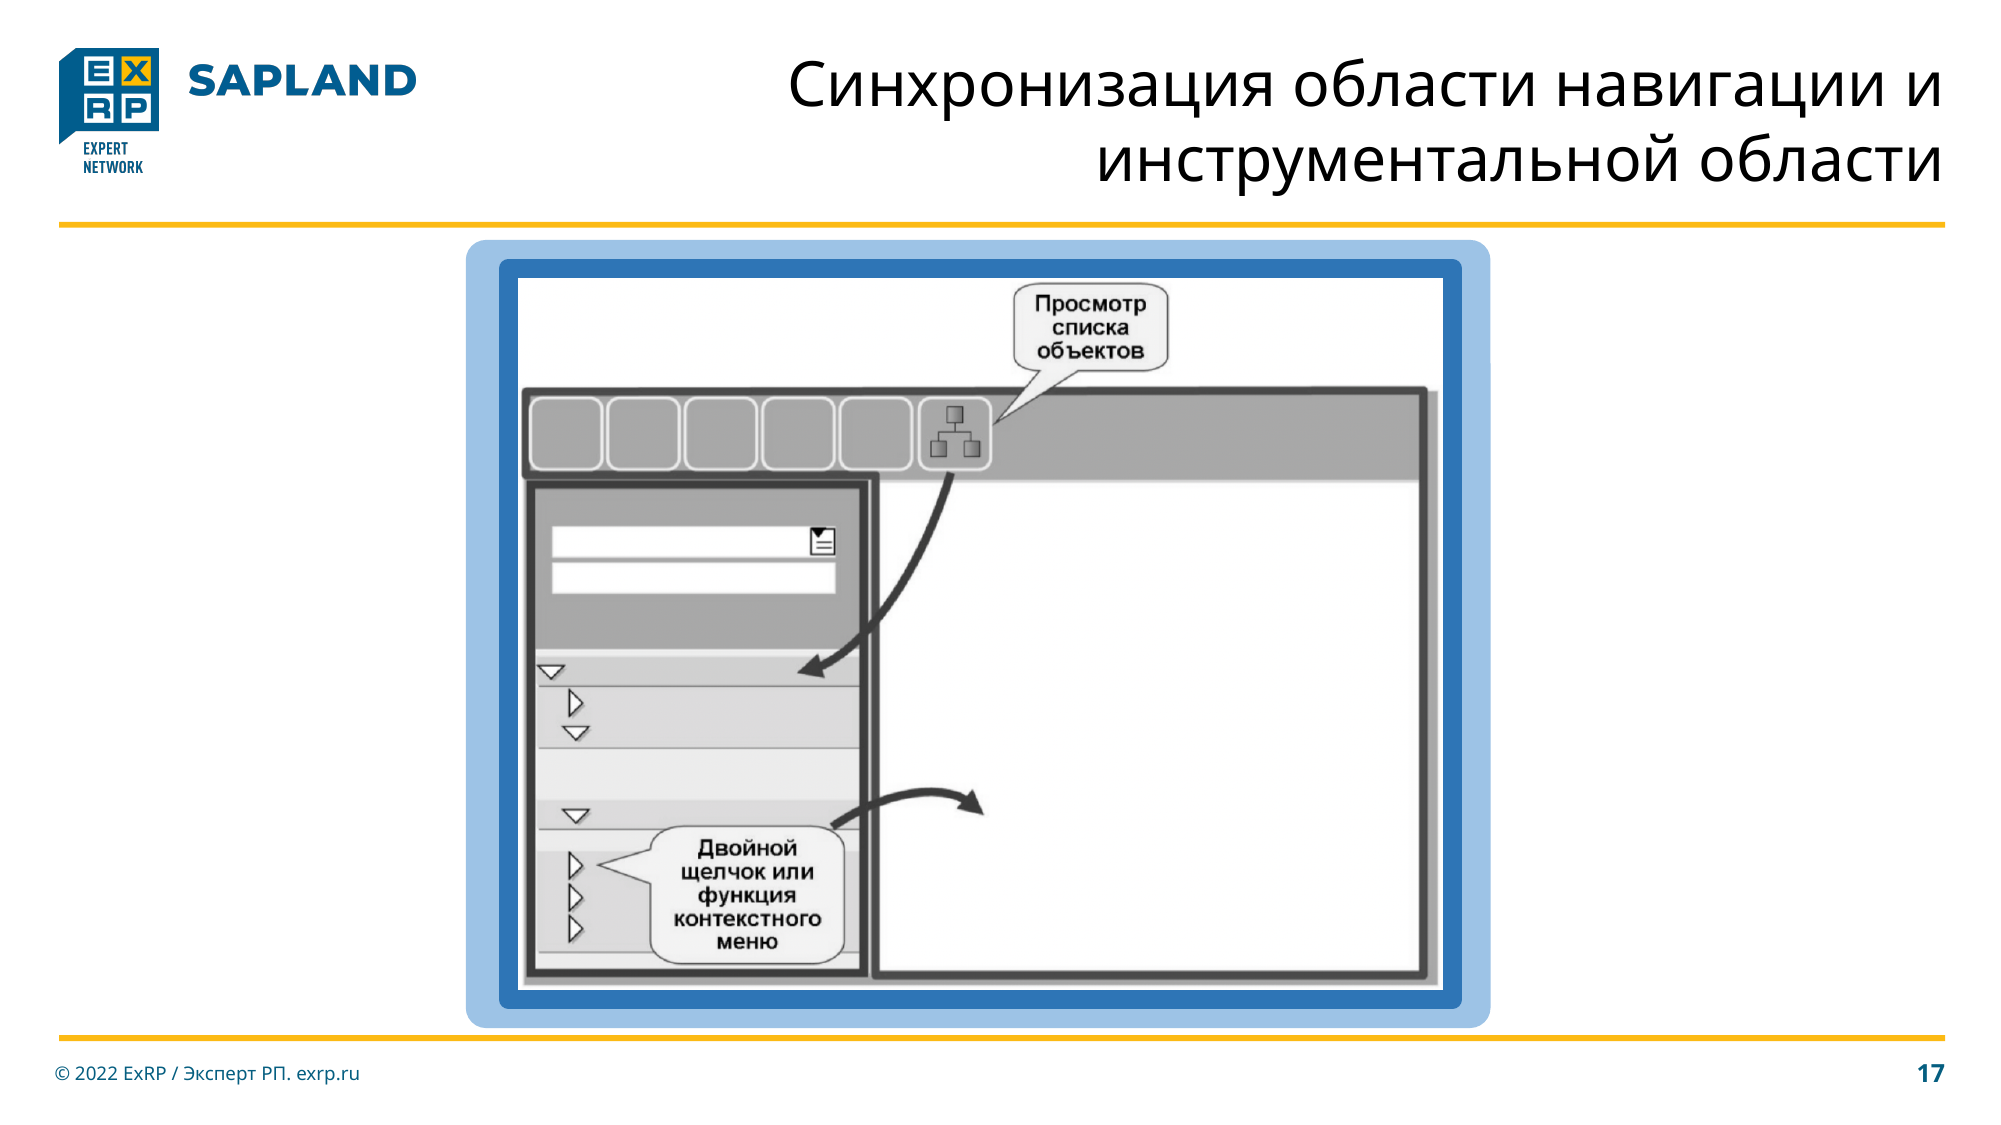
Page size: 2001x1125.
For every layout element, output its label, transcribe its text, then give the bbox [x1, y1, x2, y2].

picture [85, 57, 113, 85]
picture [122, 57, 150, 85]
picture [59, 48, 74, 60]
footer © 2022 ExRP / Эксперт РП. exrp.ru [39, 1042, 468, 1103]
picture [122, 94, 150, 122]
picture [104, 163, 108, 173]
picture [517, 277, 1443, 991]
title Синхронизация области навигации и инструментальной области [518, 24, 1961, 221]
picture [189, 64, 416, 96]
picture [59, 132, 159, 173]
picture [85, 94, 113, 122]
text_box [465, 239, 1491, 1029]
slide_number 17 [1862, 1044, 1961, 1105]
